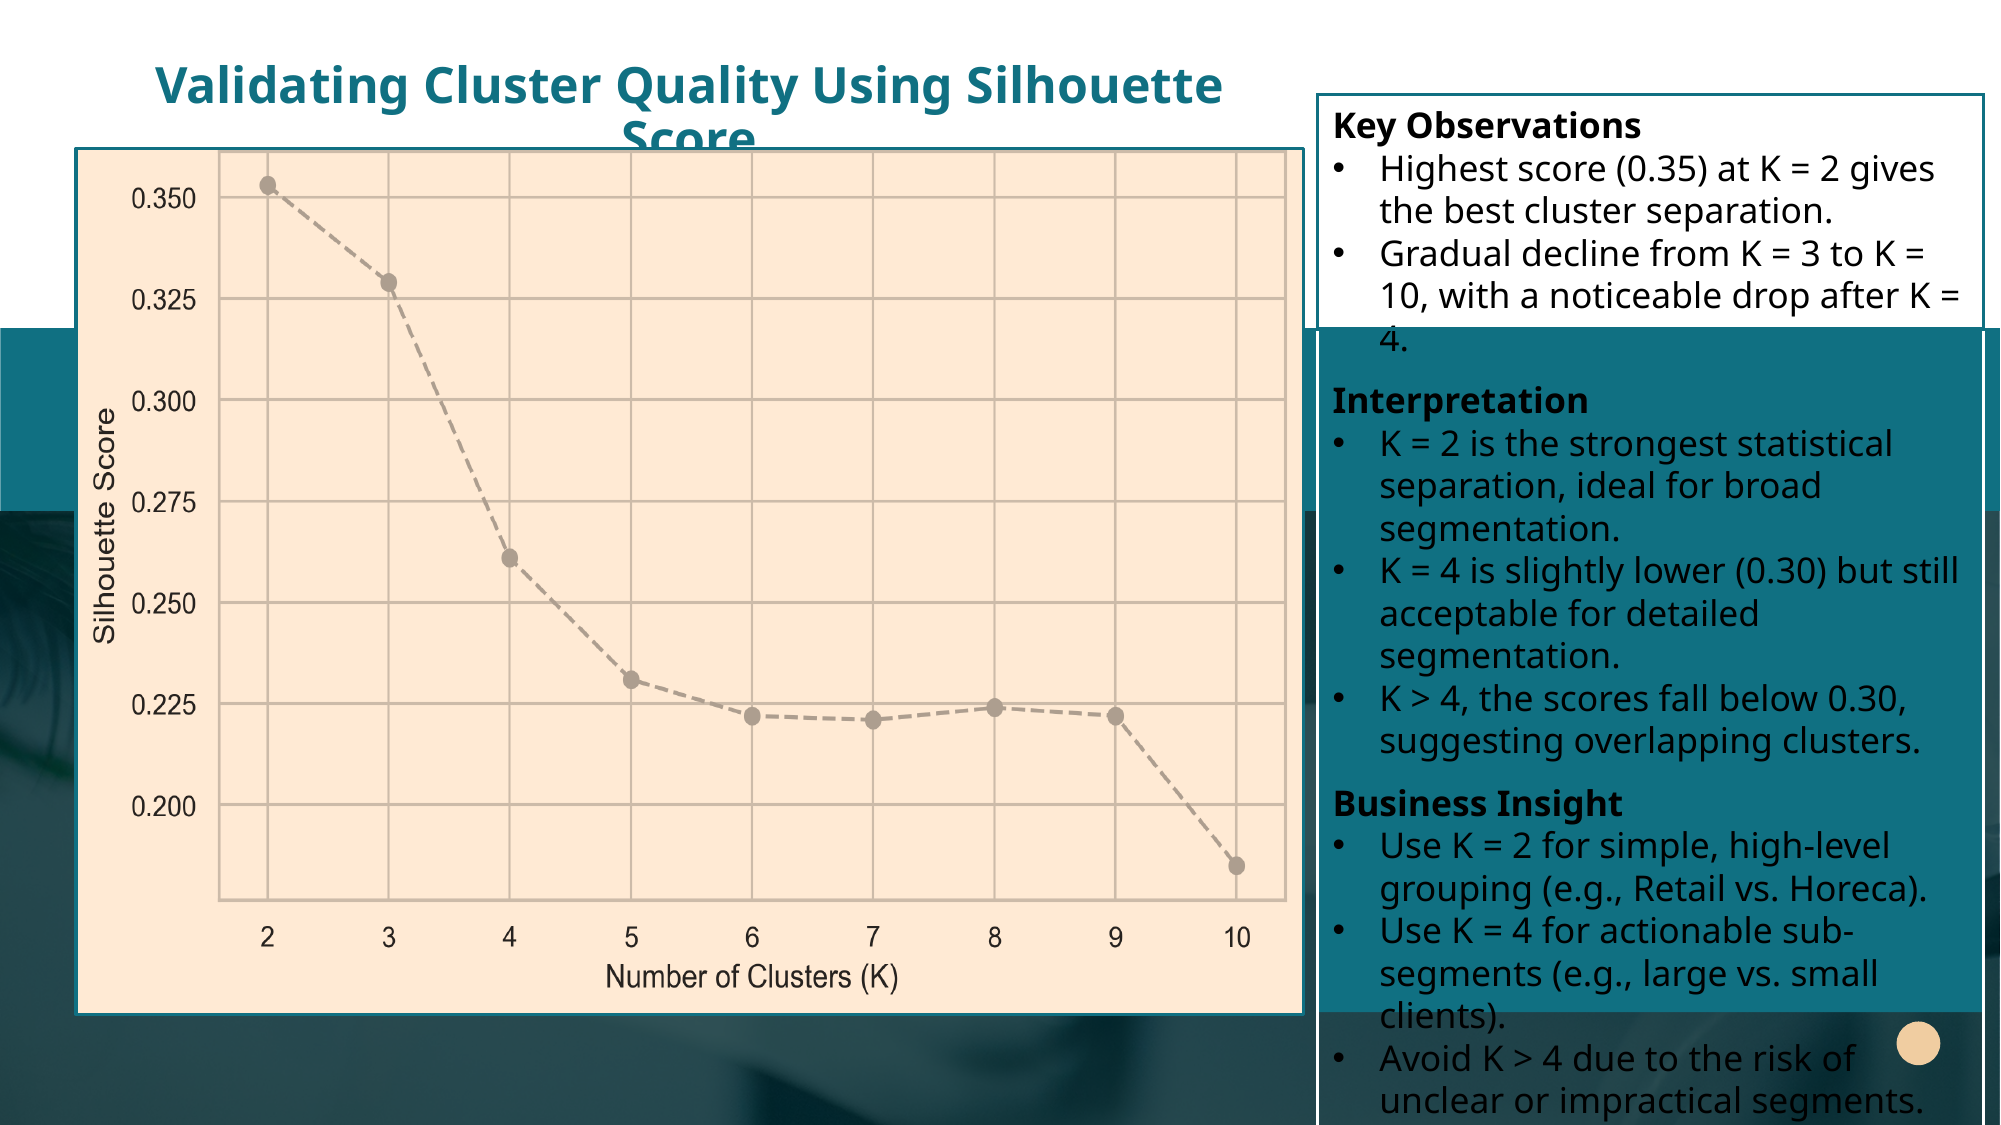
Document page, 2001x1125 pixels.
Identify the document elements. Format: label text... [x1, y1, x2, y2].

picture [0, 511, 2000, 1125]
text_box [1317, 94, 1985, 330]
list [77, 149, 1302, 1013]
title Validating Cluster Quality Using Silhouette Score [77, 37, 1302, 147]
text_box Key Observations Highest score (0.35) at K = 2 gives the best cluster separation. Gradual decline from K = 3 to K = 10, with a noticeable drop after K = 4. Interpretation K = 2 is the strongest statistical separation, ideal for broad segmentation. K = 4 is slightly lower (0.30) but still acceptable for detailed segmentation. K > 4, the scores fall below 0.30, suggesting overlapping clusters. Business Insight Use K = 2 for simple, high-level grouping (e.g., Retail vs. Horeca). Use K = 4 for actionable sub-segments (e.g., large vs. small clients). Avoid K > 4 due to the risk of unclear or impractical segments. [1317, 330, 1984, 511]
